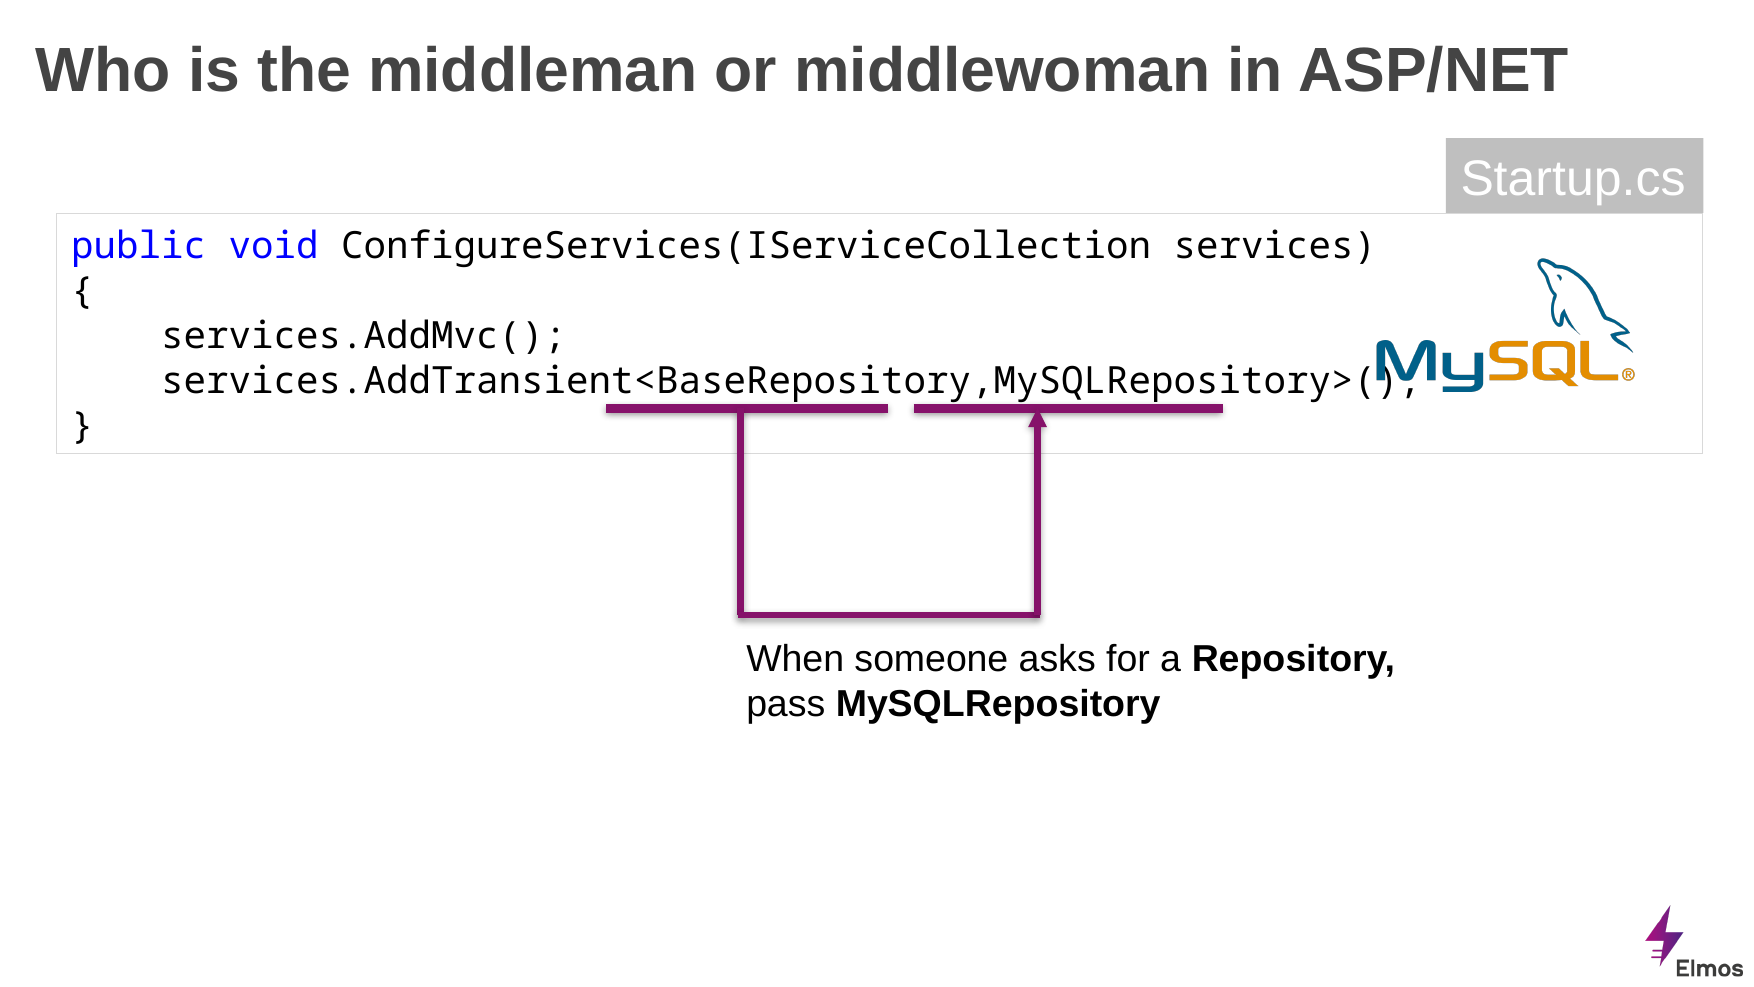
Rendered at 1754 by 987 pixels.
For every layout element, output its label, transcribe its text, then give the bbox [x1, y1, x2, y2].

text_box Startup.cs [1445, 138, 1704, 213]
title Who is the middleman or middlewoman in ASP/NET [35, 29, 1721, 133]
text_box When someone asks for a Repository, pass MySQLRepository [731, 626, 1411, 732]
picture [1645, 905, 1743, 977]
picture [1376, 258, 1635, 392]
text_box public void ConfigureServices(IServiceCollection services) { services.AddMvc(); services.AddTransient<BaseRepository,MySQLRepository>(); } [56, 213, 1703, 454]
